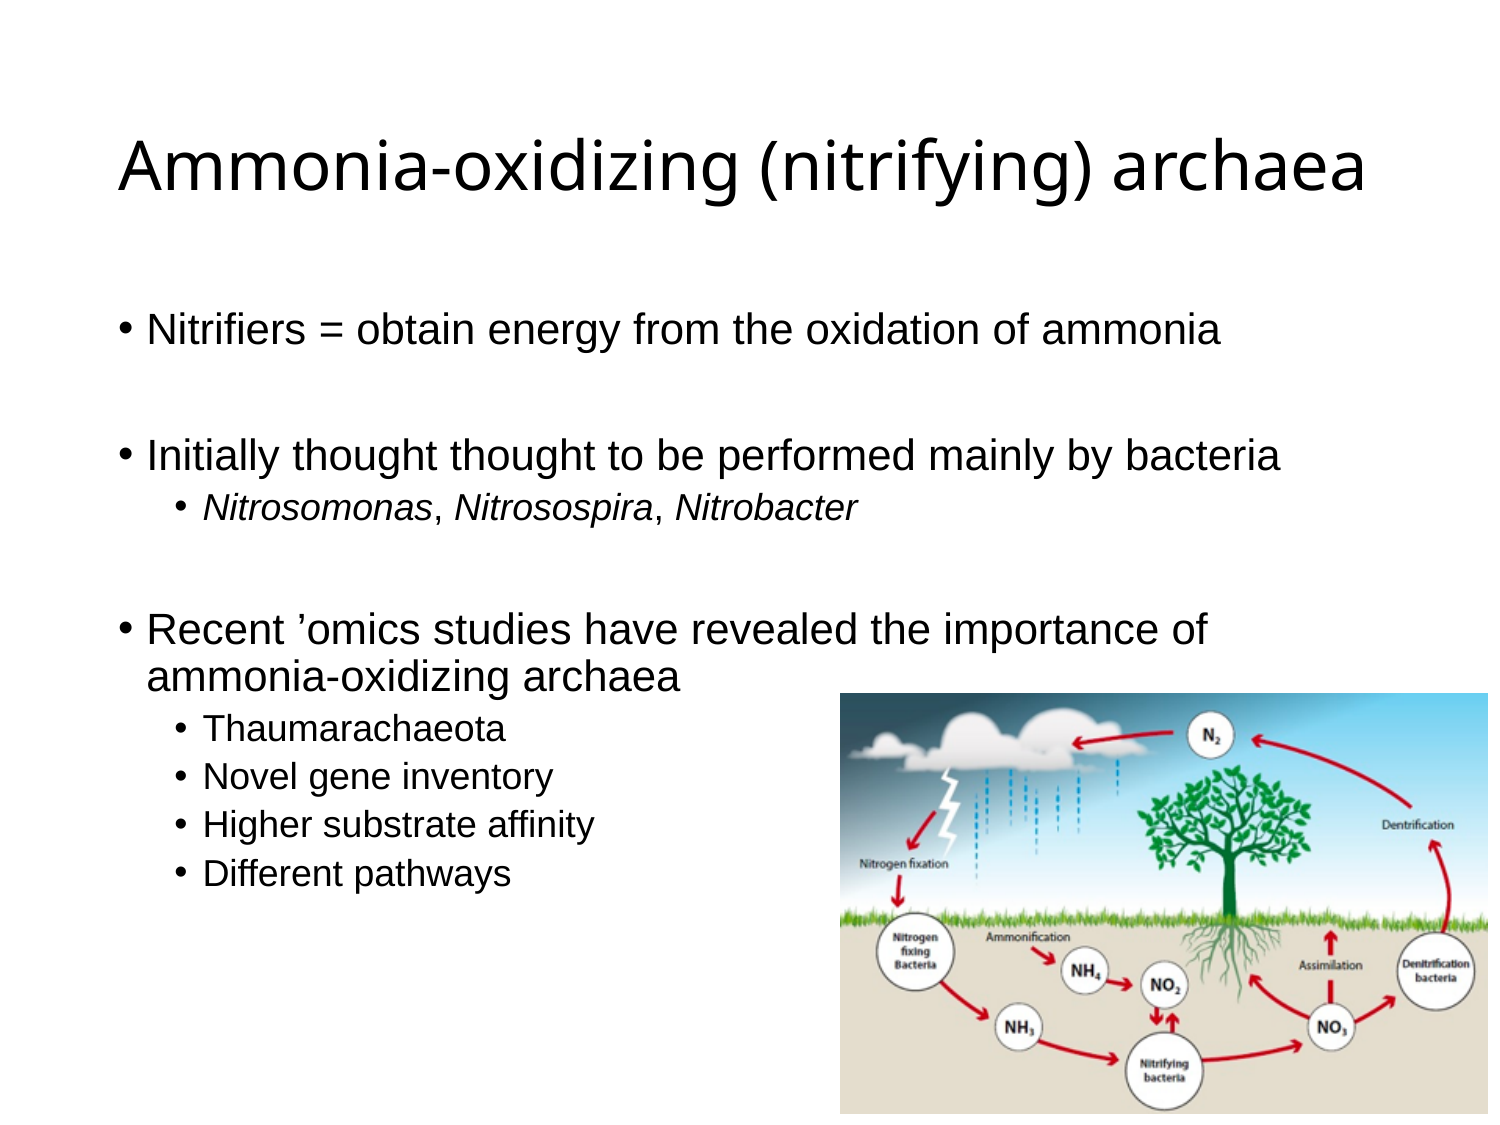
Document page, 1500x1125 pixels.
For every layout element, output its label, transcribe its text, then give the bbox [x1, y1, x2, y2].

title Ammonia-oxidizing (nitrifying) archaea [103, 59, 1397, 278]
list Nitrifiers = obtain energy from the oxidation of ammonia Initially thought thought to be performed mainly by bacteria Nitrosomonas, Nitrosospira, Nitrobacter Recent ’omics studies have revealed the importance of ammonia-oxidizing archaea Thaumarachaeota Novel gene inventory Higher substrate affinity Different pathways [103, 299, 1397, 1014]
picture [840, 693, 1488, 1114]
